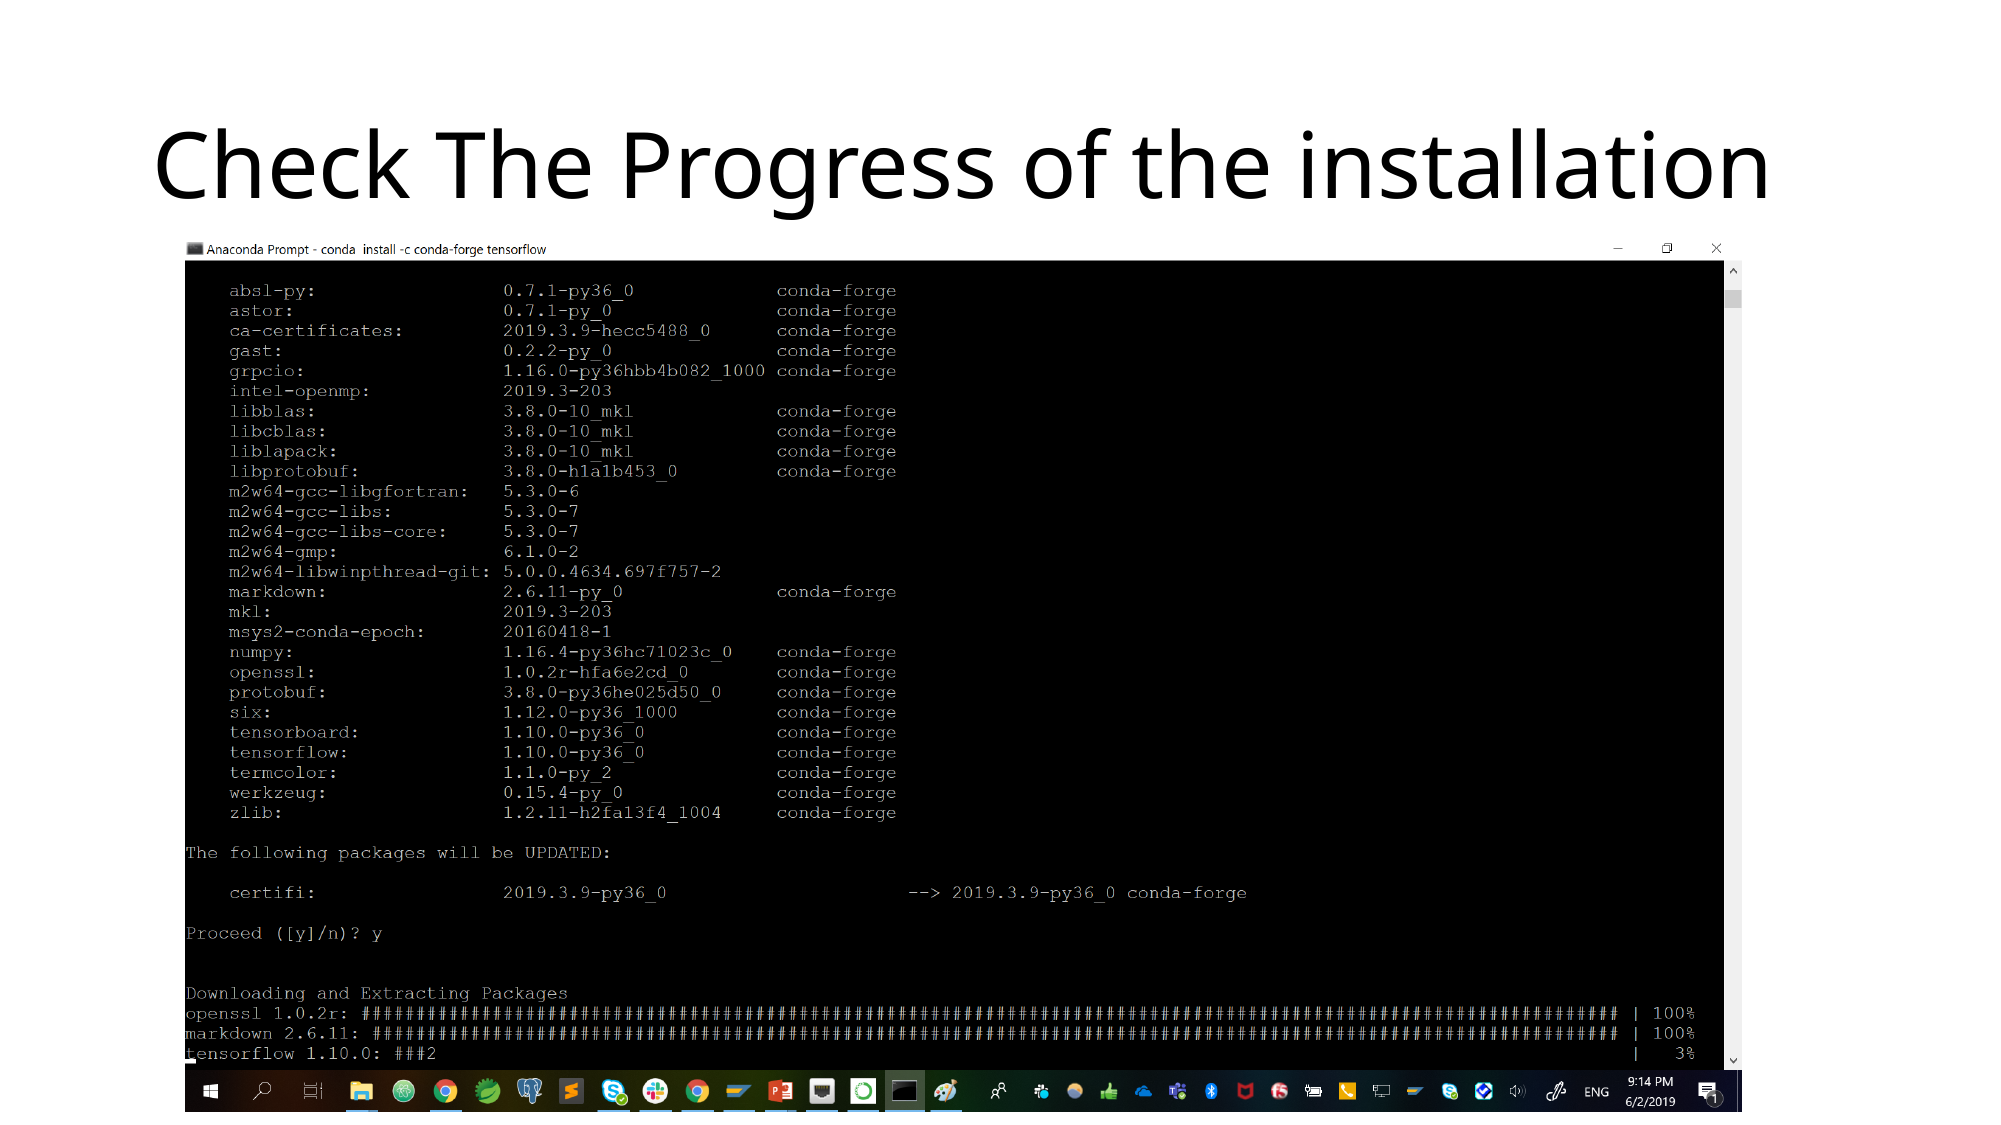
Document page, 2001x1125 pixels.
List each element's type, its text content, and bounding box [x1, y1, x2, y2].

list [185, 236, 1742, 1112]
title Check The Progress of the installation [137, 59, 1863, 278]
